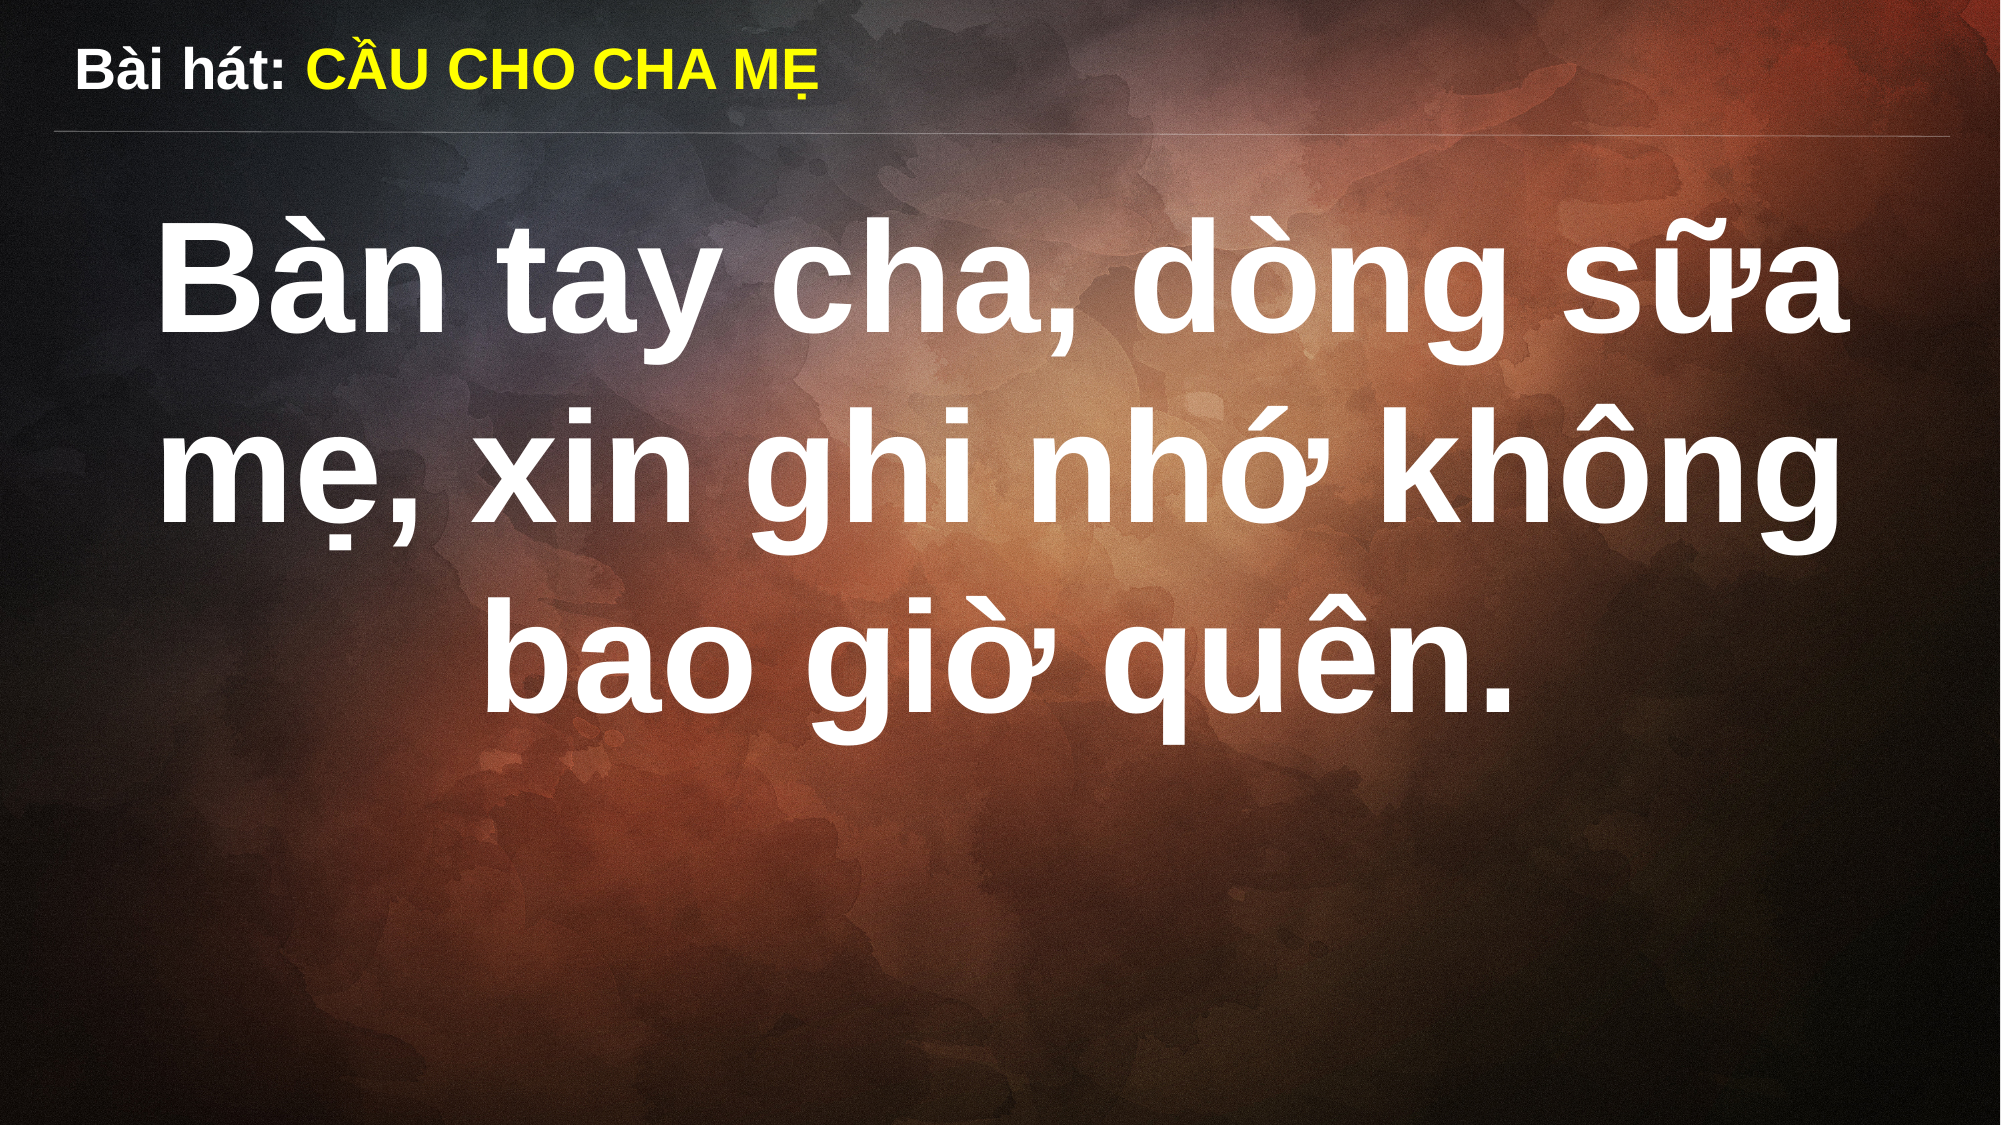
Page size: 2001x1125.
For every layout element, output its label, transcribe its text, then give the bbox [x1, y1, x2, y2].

picture [0, 0, 2001, 1125]
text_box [53, 131, 1950, 137]
text_box Bàn tay cha, dòng sữa mẹ, xin ghi nhớ không bao giờ quên. [53, 166, 1950, 752]
subtitle Bài hát: CẦU CHO CHA MẸ [53, 31, 841, 118]
